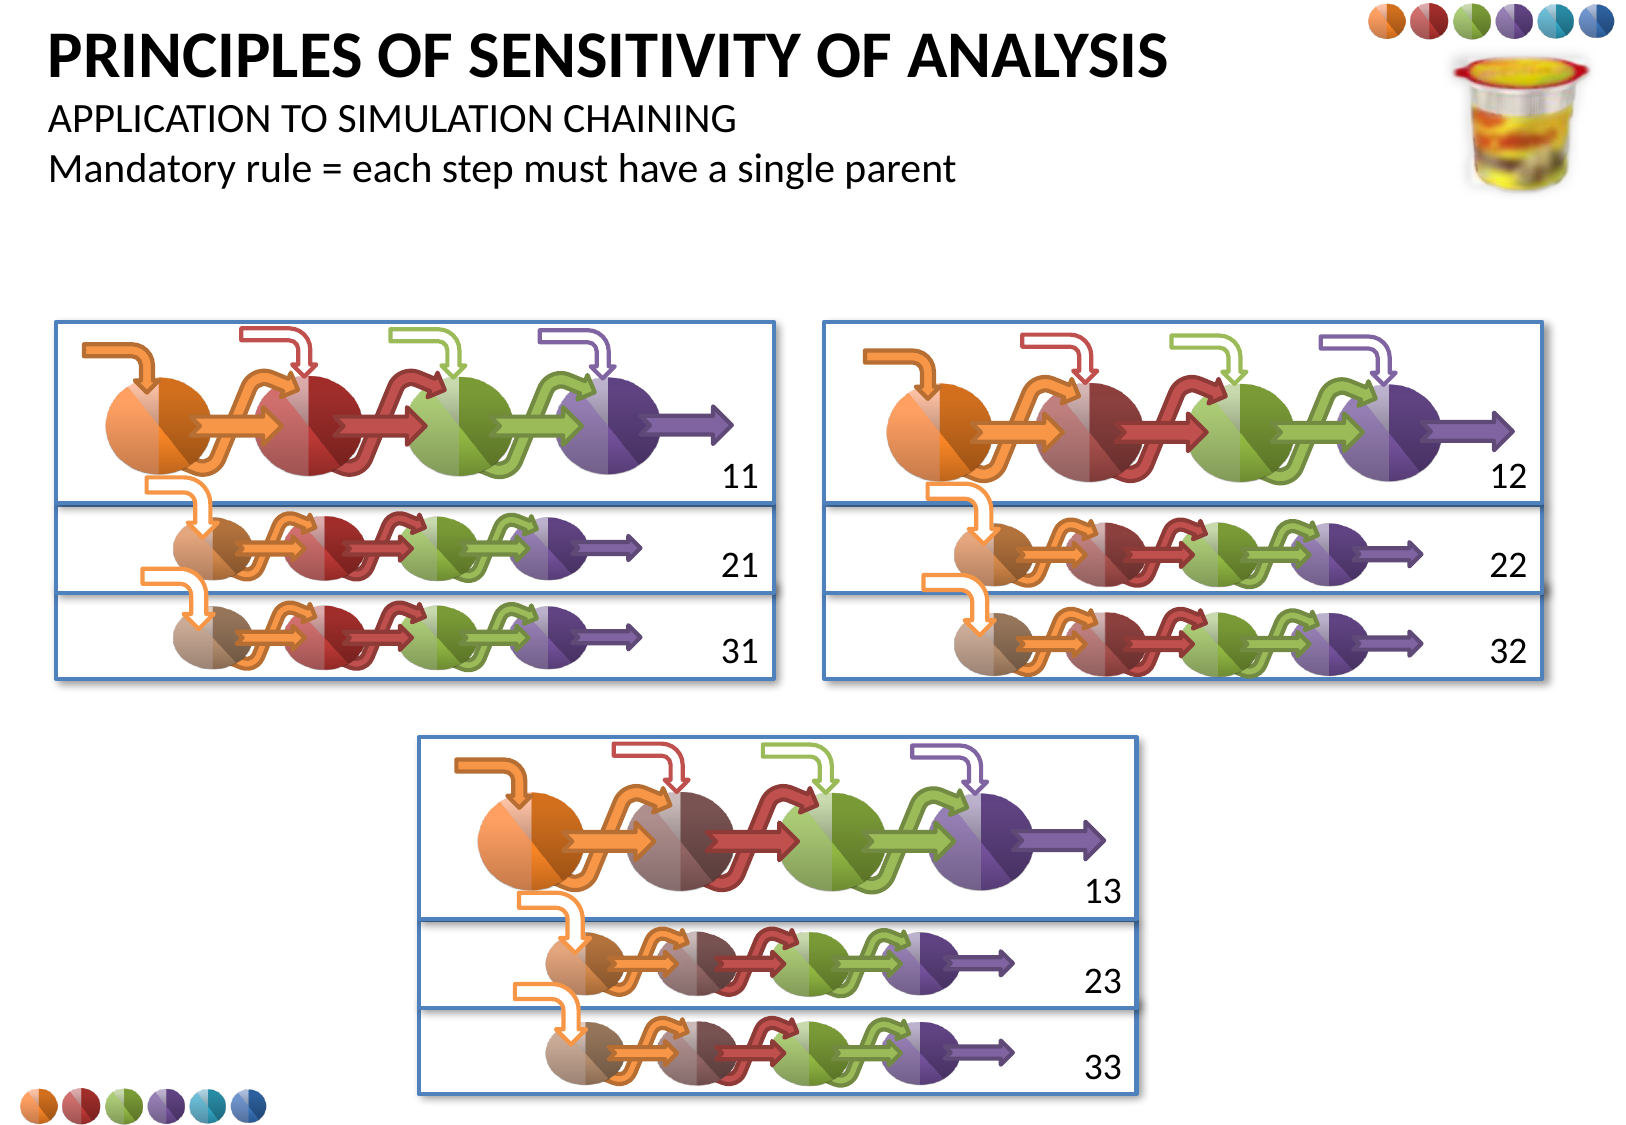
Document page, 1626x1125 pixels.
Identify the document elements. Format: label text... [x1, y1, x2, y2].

picture [19, 1087, 267, 1125]
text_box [456, 743, 1105, 1090]
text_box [55, 321, 774, 679]
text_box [418, 737, 1137, 1095]
title PRINCIPLES OF SENSITIVITY OF ANALYSIS APPLICATION TO SIMULATION CHAINING Mandatory rule = each step must have a single parent [32, 7, 1280, 195]
picture [1450, 54, 1593, 196]
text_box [83, 328, 732, 675]
picture [1367, 2, 1615, 40]
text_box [864, 334, 1513, 681]
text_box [823, 321, 1543, 679]
